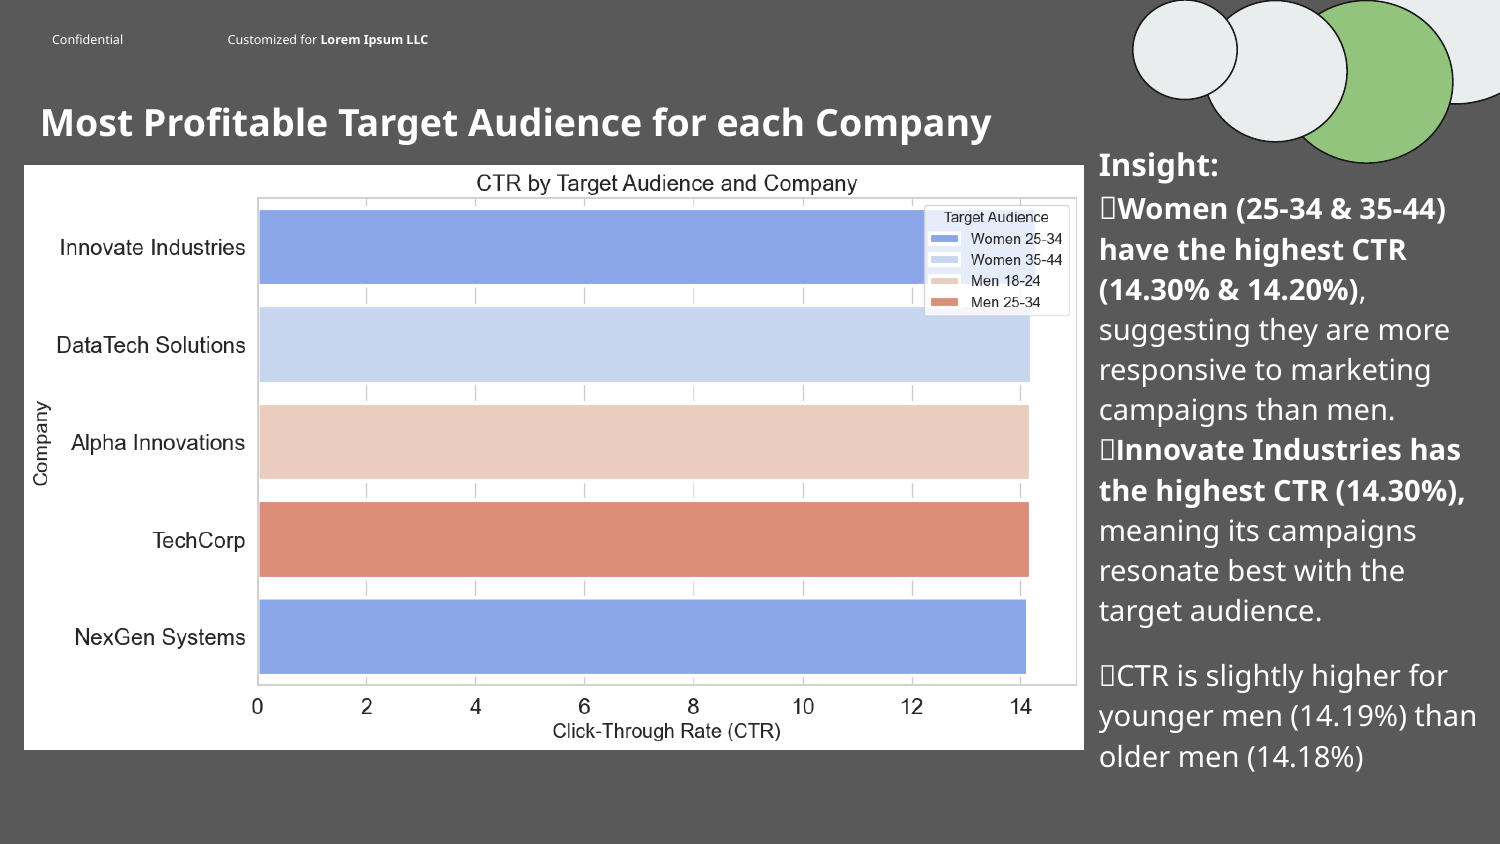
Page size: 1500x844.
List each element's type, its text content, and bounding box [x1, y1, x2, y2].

text_box [1207, 0, 1348, 124]
text_box [1132, 0, 1238, 100]
text_box Insight: ✅Women (25-34 & 35-44) have the highest CTR (14.30% & 14.20%), suggesting they are more responsive to marketing campaigns than men. ✅Innovate Industries has the highest CTR (14.30%), meaning its campaigns resonate best with the target audience. ✅CTR is slightly higher for younger men (14.19%) than older men (14.18%) [1083, 124, 1500, 788]
text_box Most Profitable Target Audience for each Company [24, 76, 1059, 159]
text_box [1318, 0, 1453, 124]
picture [24, 164, 1085, 751]
text_box [1376, 0, 1500, 104]
